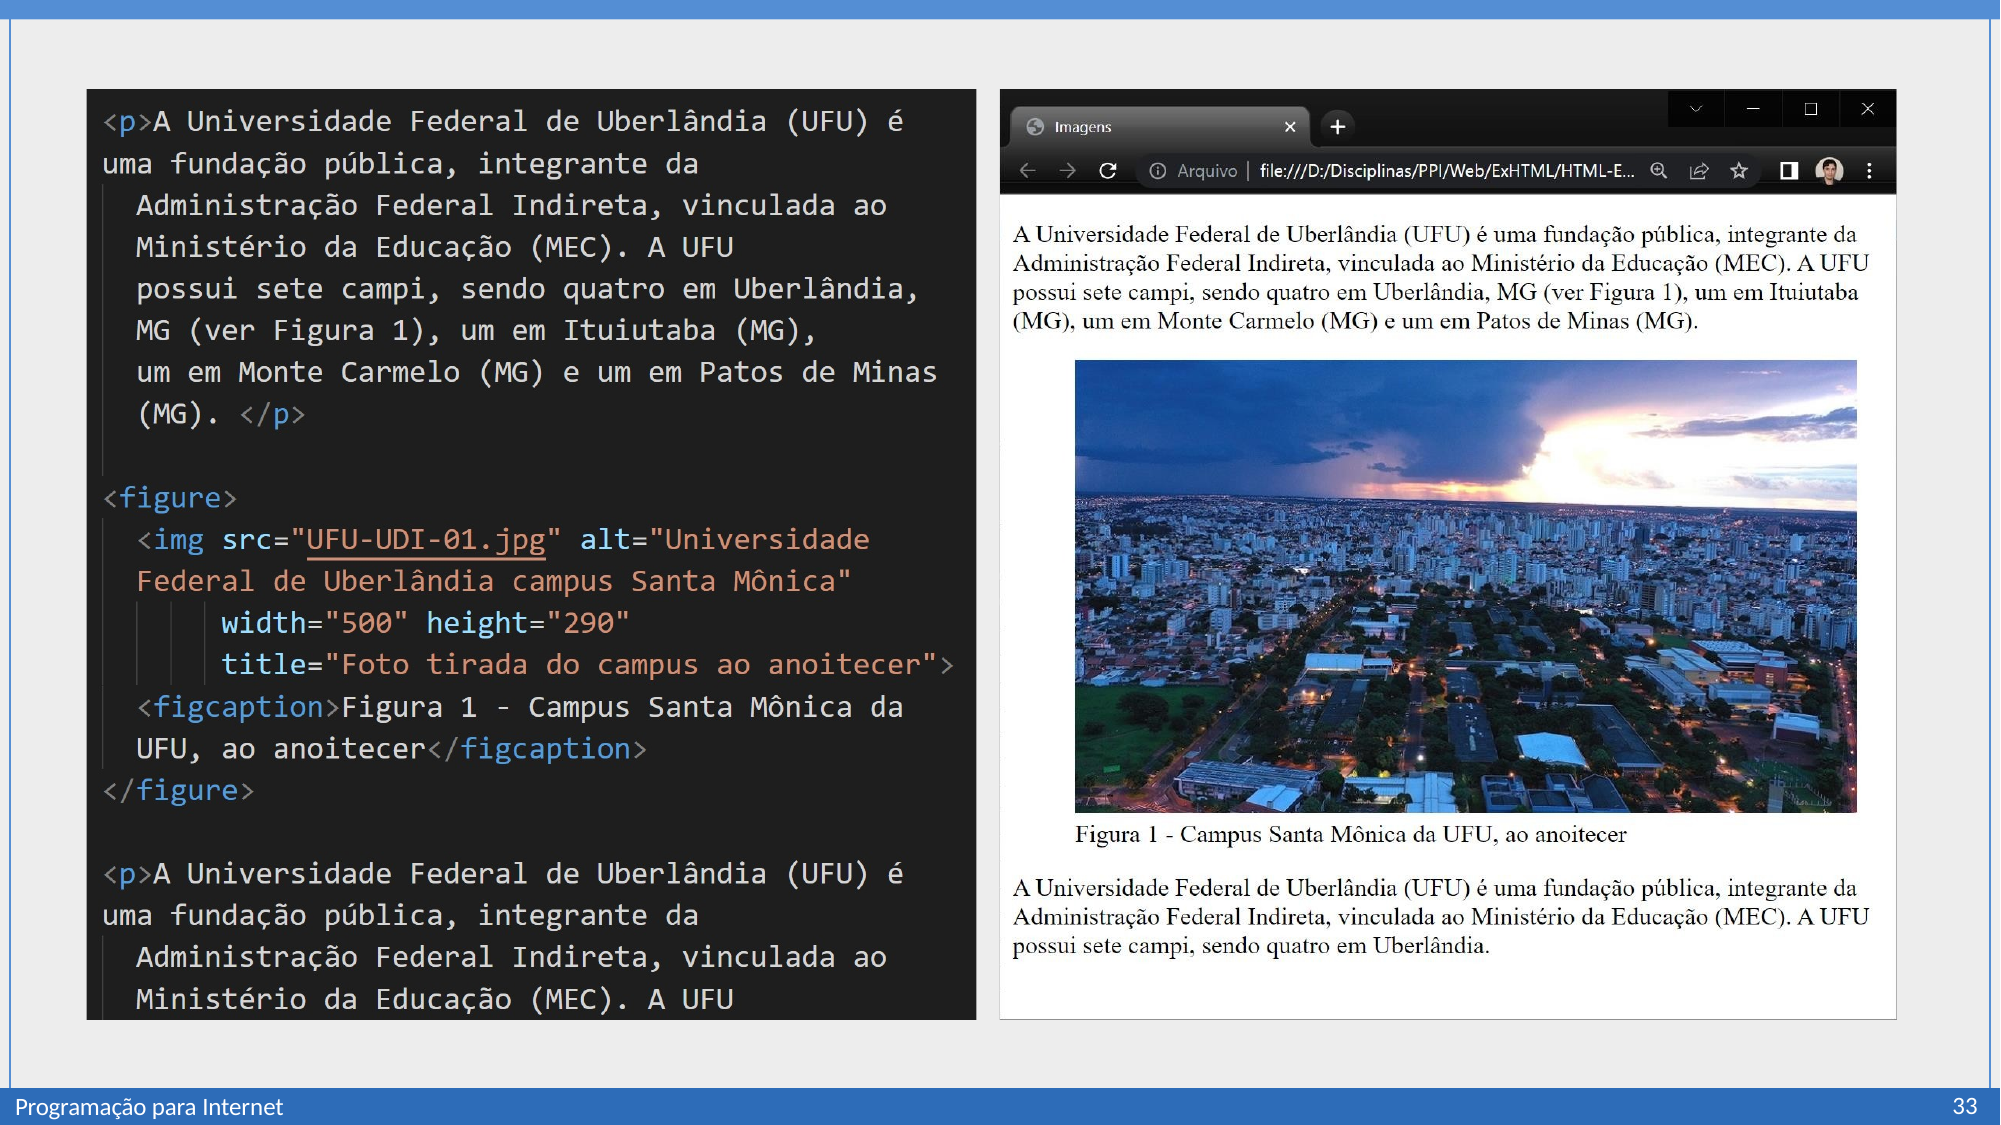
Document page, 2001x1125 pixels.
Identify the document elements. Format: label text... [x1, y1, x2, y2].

text_box Programação para Internet [12, 1094, 291, 1121]
slide_number 33 [1946, 1093, 1985, 1125]
text_box [999, 89, 1897, 1020]
text_box [86, 89, 977, 1020]
